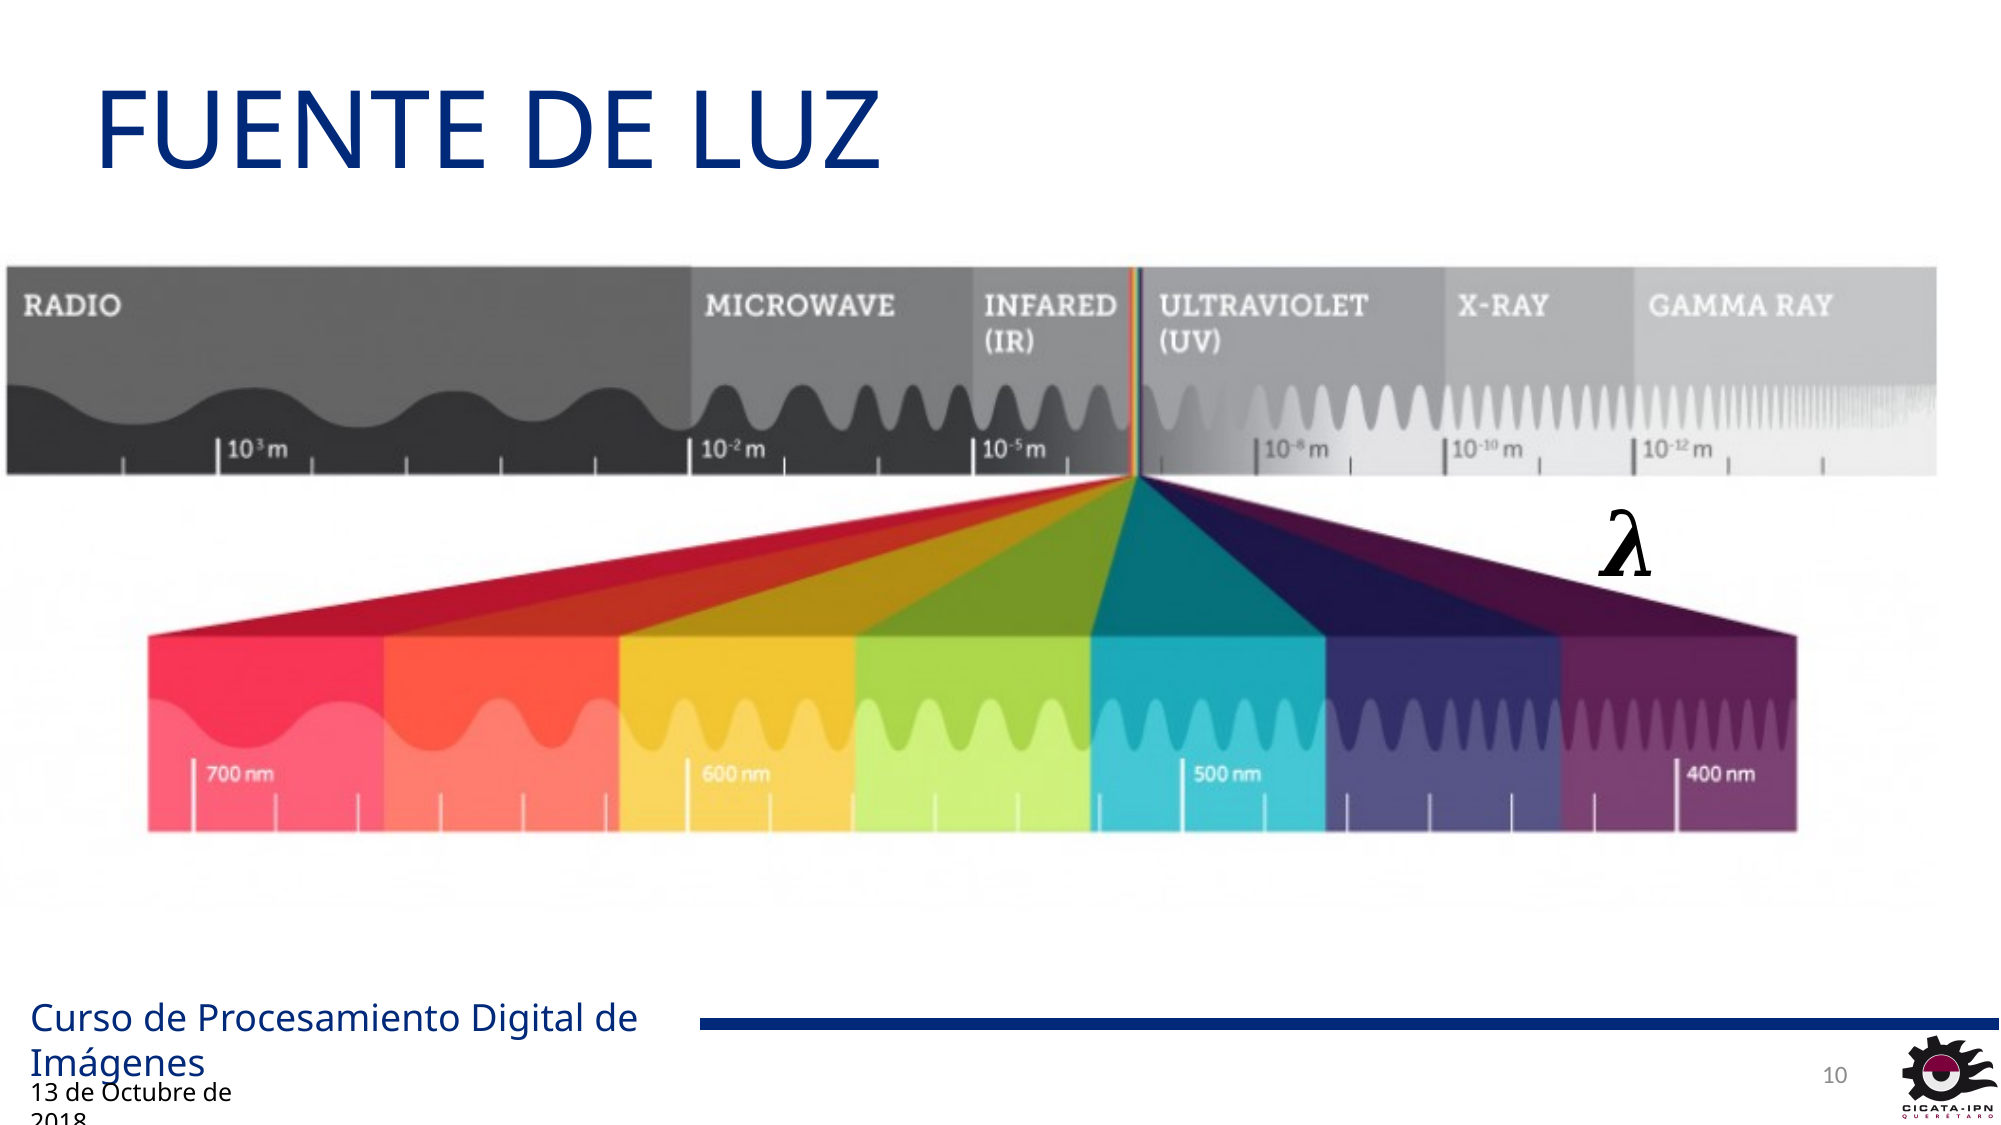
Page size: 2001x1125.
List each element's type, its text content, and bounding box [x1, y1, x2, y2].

picture [1901, 1034, 1999, 1120]
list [0, 253, 1939, 913]
slide_number 10 [1396, 1042, 1863, 1105]
text_box Curso de Procesamiento Digital de Imágenes [15, 986, 802, 1092]
text_box FUENTE DE LUZ [77, 52, 899, 198]
text_box 13 de Octubre de 2018 [15, 1069, 281, 1125]
